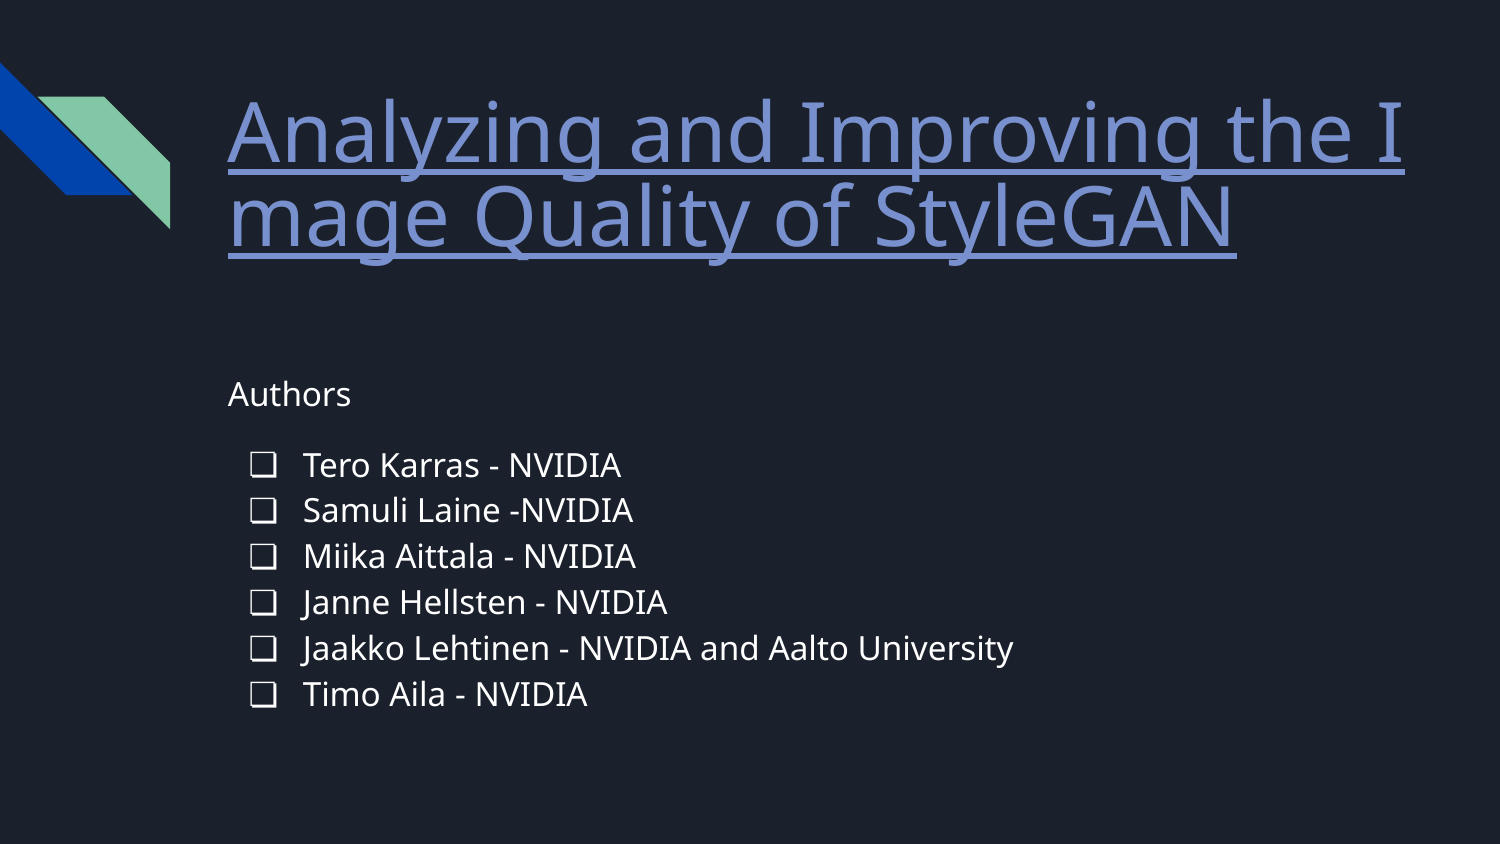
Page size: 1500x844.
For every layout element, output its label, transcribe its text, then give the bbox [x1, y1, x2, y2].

title Analyzing and Improving the Image Quality of StyleGAN [212, 64, 1458, 286]
list Authors Tero Karras - NVIDIA Samuli Laine -NVIDIA Miika Aittala - NVIDIA Janne Hellsten - NVIDIA Jaakko Lehtinen - NVIDIA and Aalto University Timo Aila - NVIDIA [212, 351, 1368, 694]
